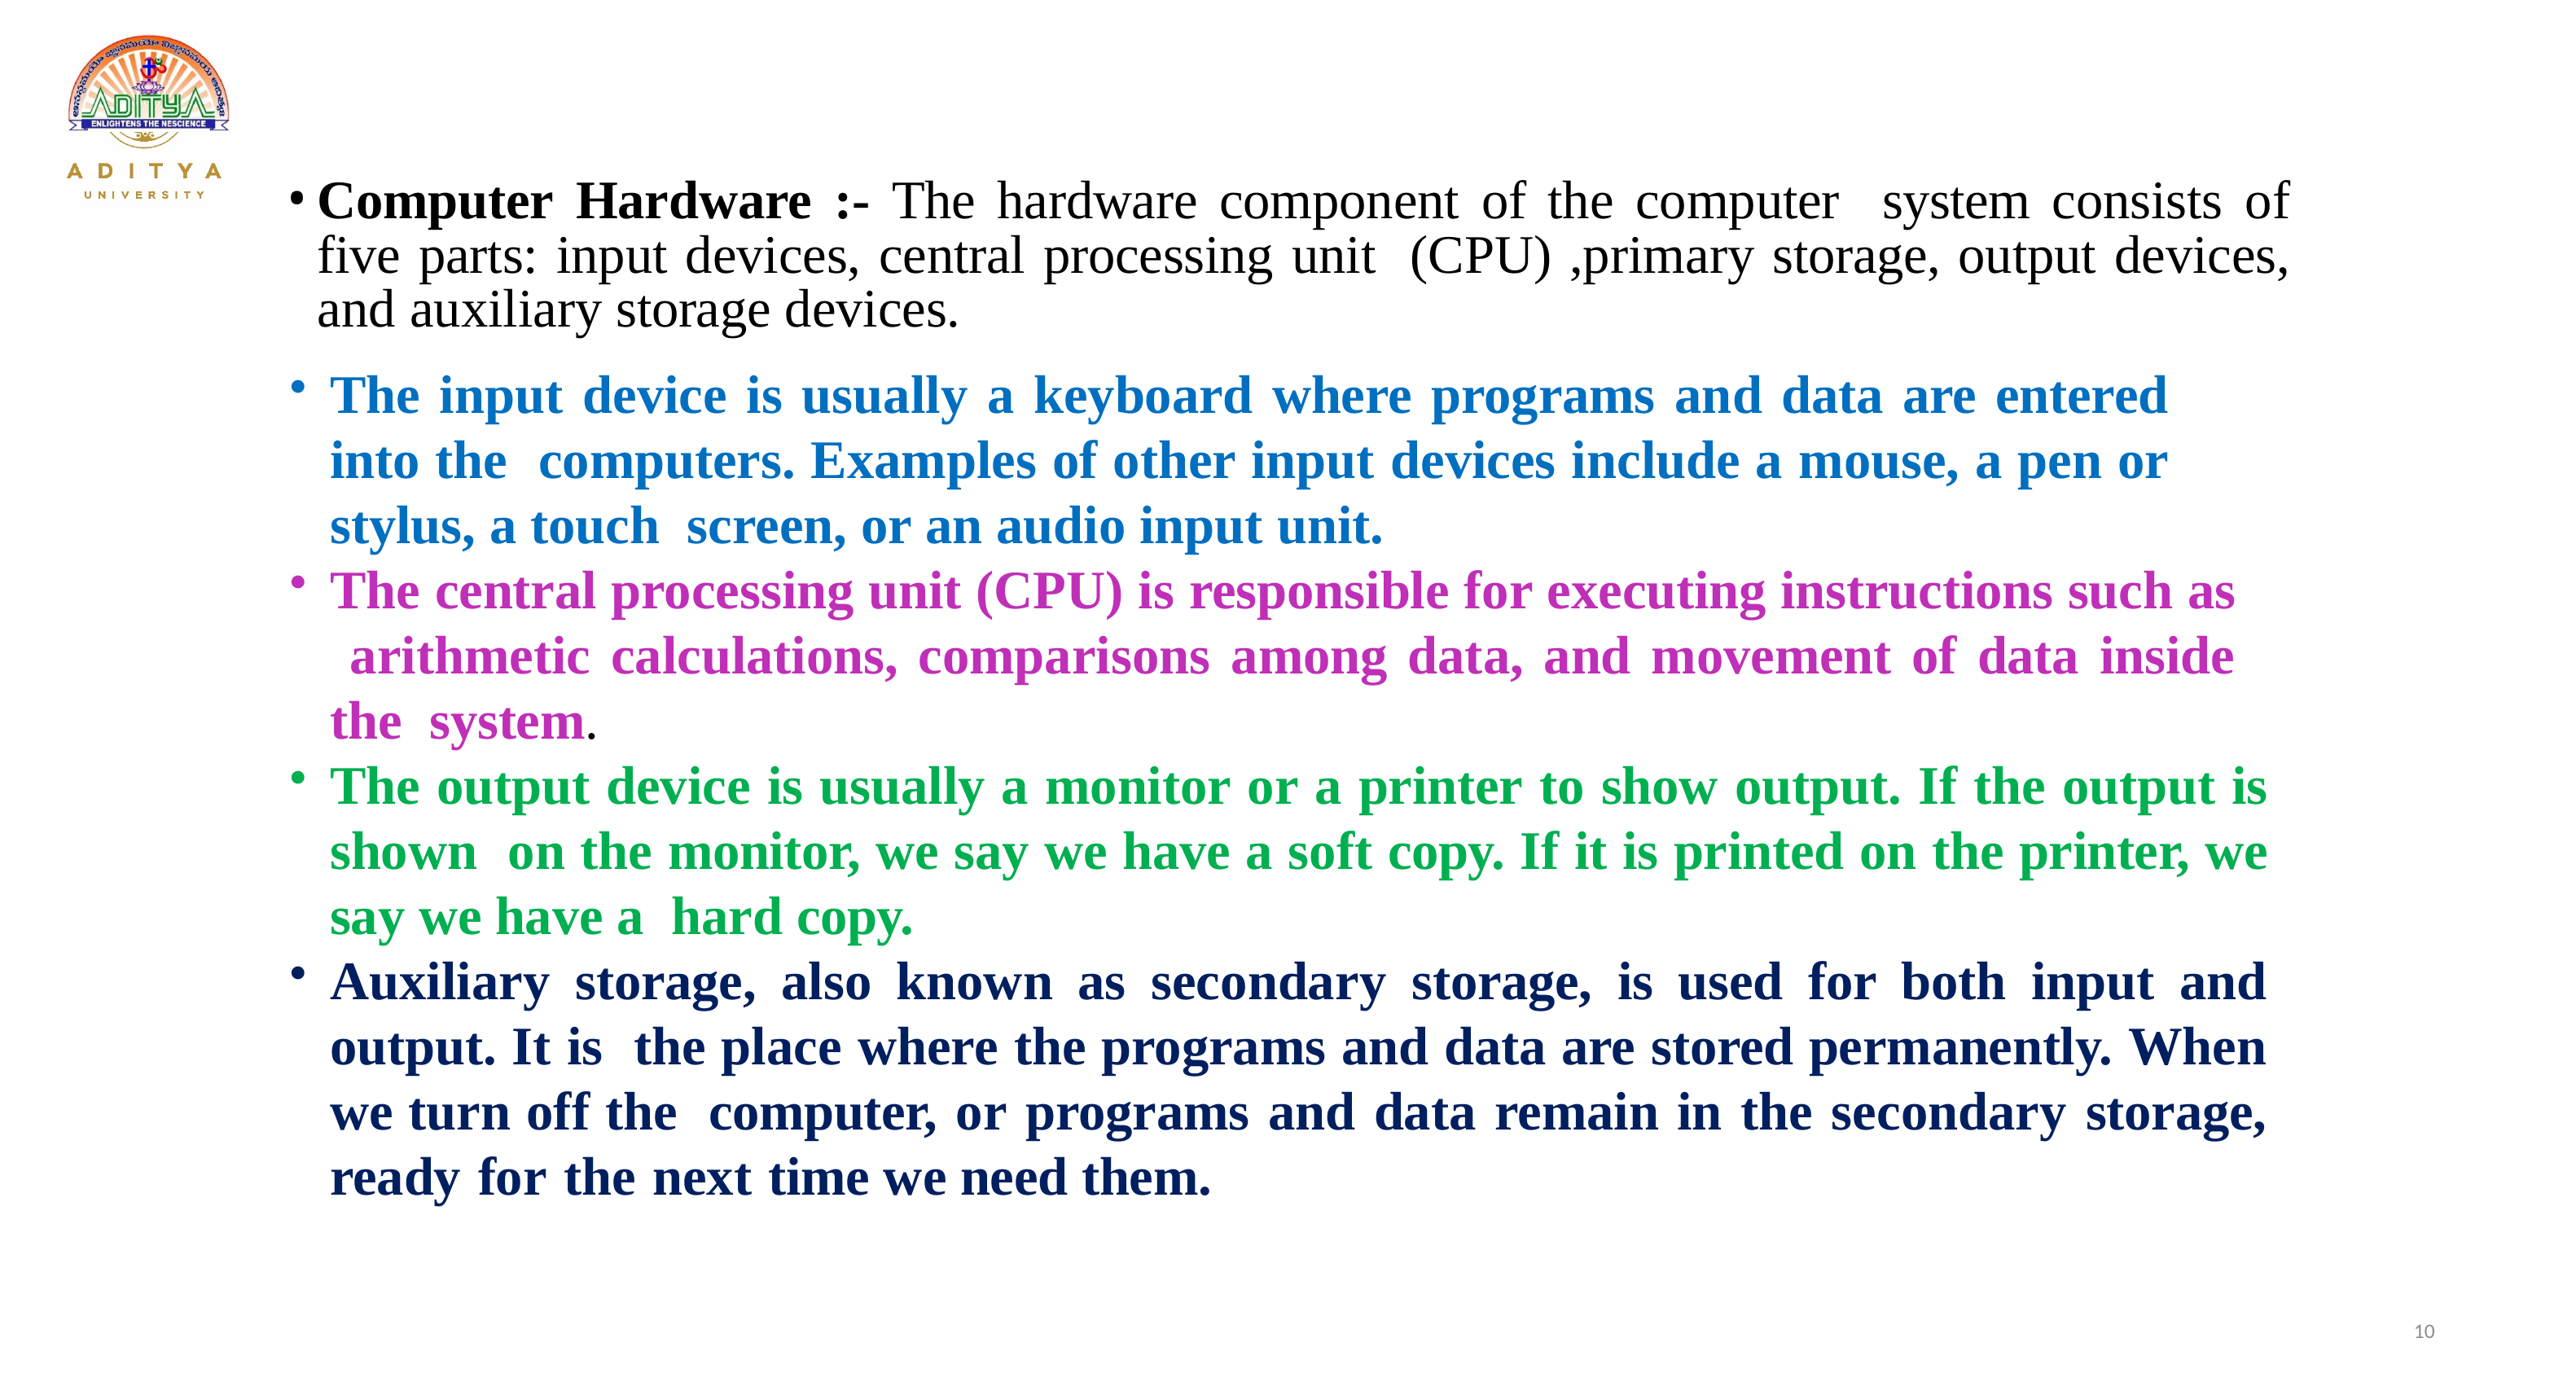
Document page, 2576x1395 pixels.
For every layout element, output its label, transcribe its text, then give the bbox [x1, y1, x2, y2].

text_box Computer Hardware :- The hardware component of the computer system consists of five parts: input devices, central processing unit (CPU) ,primary storage, output devices, and auxiliary storage devices. The input device is usually a keyboard where programs and data are entered into the computers. Examples of other input devices include a mouse, a pen or stylus, a touch screen, or an audio input unit. The central processing unit (CPU) is responsible for executing instructions such as arithmetic calculations, comparisons among data, and movement of data inside the system. The output device is usually a monitor or a printer to show output. If the output is shown on the monitor, we say we have a soft copy. If it is printed on the printer, we say we have a hard copy. Auxiliary storage, also known as secondary storage, is used for both input and output. It is the place where the programs and data are stored permanently. When we turn off the computer, or programs and data remain in the secondary storage, ready for the next time we need them. [273, 169, 2303, 1212]
slide_number 10 [1845, 1292, 2447, 1367]
picture [0, 18, 287, 241]
